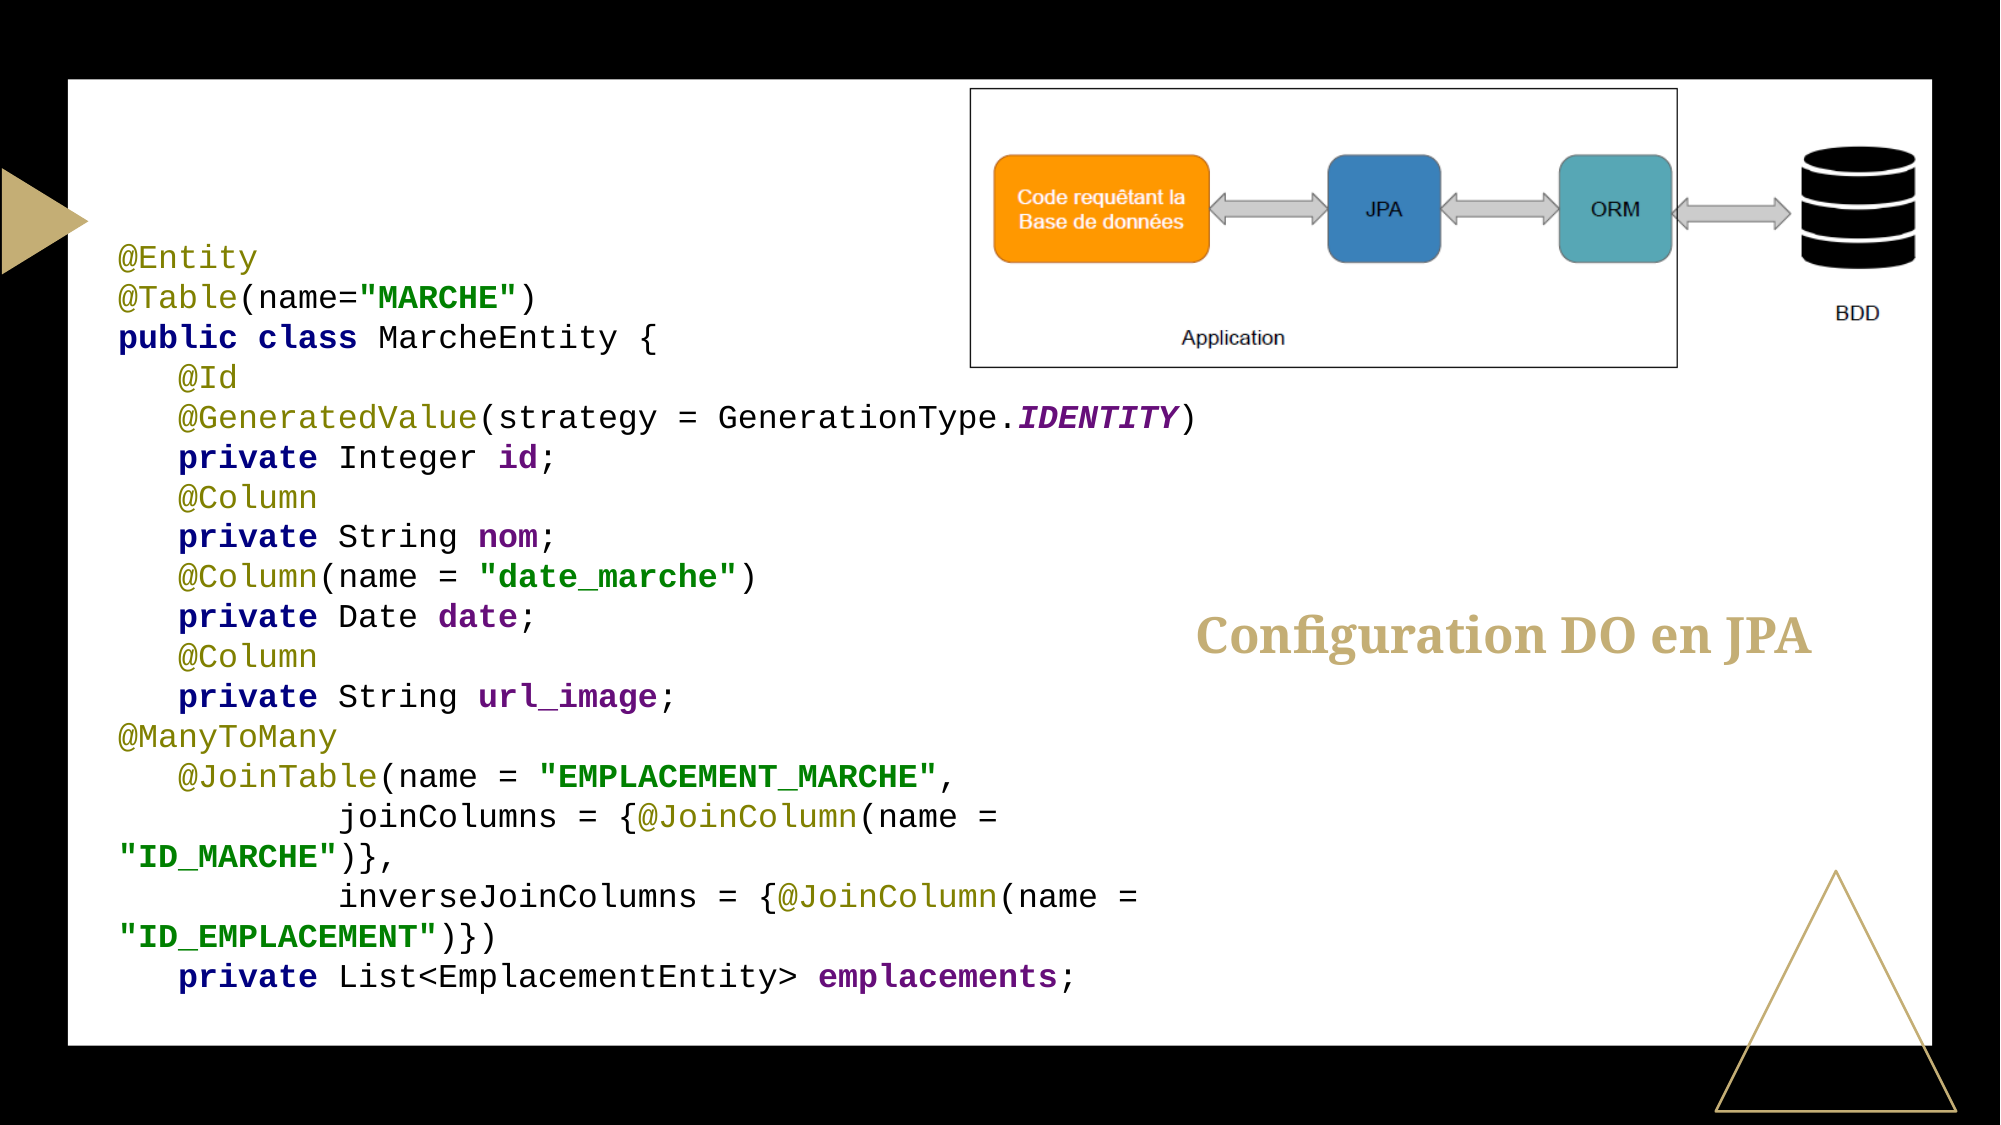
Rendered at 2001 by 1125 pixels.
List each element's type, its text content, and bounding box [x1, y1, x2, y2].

picture [965, 82, 1923, 374]
text_box @Entity @Table(name="MARCHE") public class MarcheEntity { @Id @GeneratedValue(strategy = GenerationType.IDENTITY) private Integer id; @Column private String nom; @Column(name = "date_marche") private Date date; @Column private String url_image; @ManyToMany @JoinTable(name = "EMPLACEMENT_MARCHE", joinColumns = {@JoinColumn(name = "ID_MARCHE")}, inverseJoinColumns = {@JoinColumn(name = "ID_EMPLACEMENT")}) private List<EmplacementEntity> emplacements; [103, 227, 1313, 1002]
text_box Configuration DO en JPA [1181, 595, 1828, 671]
